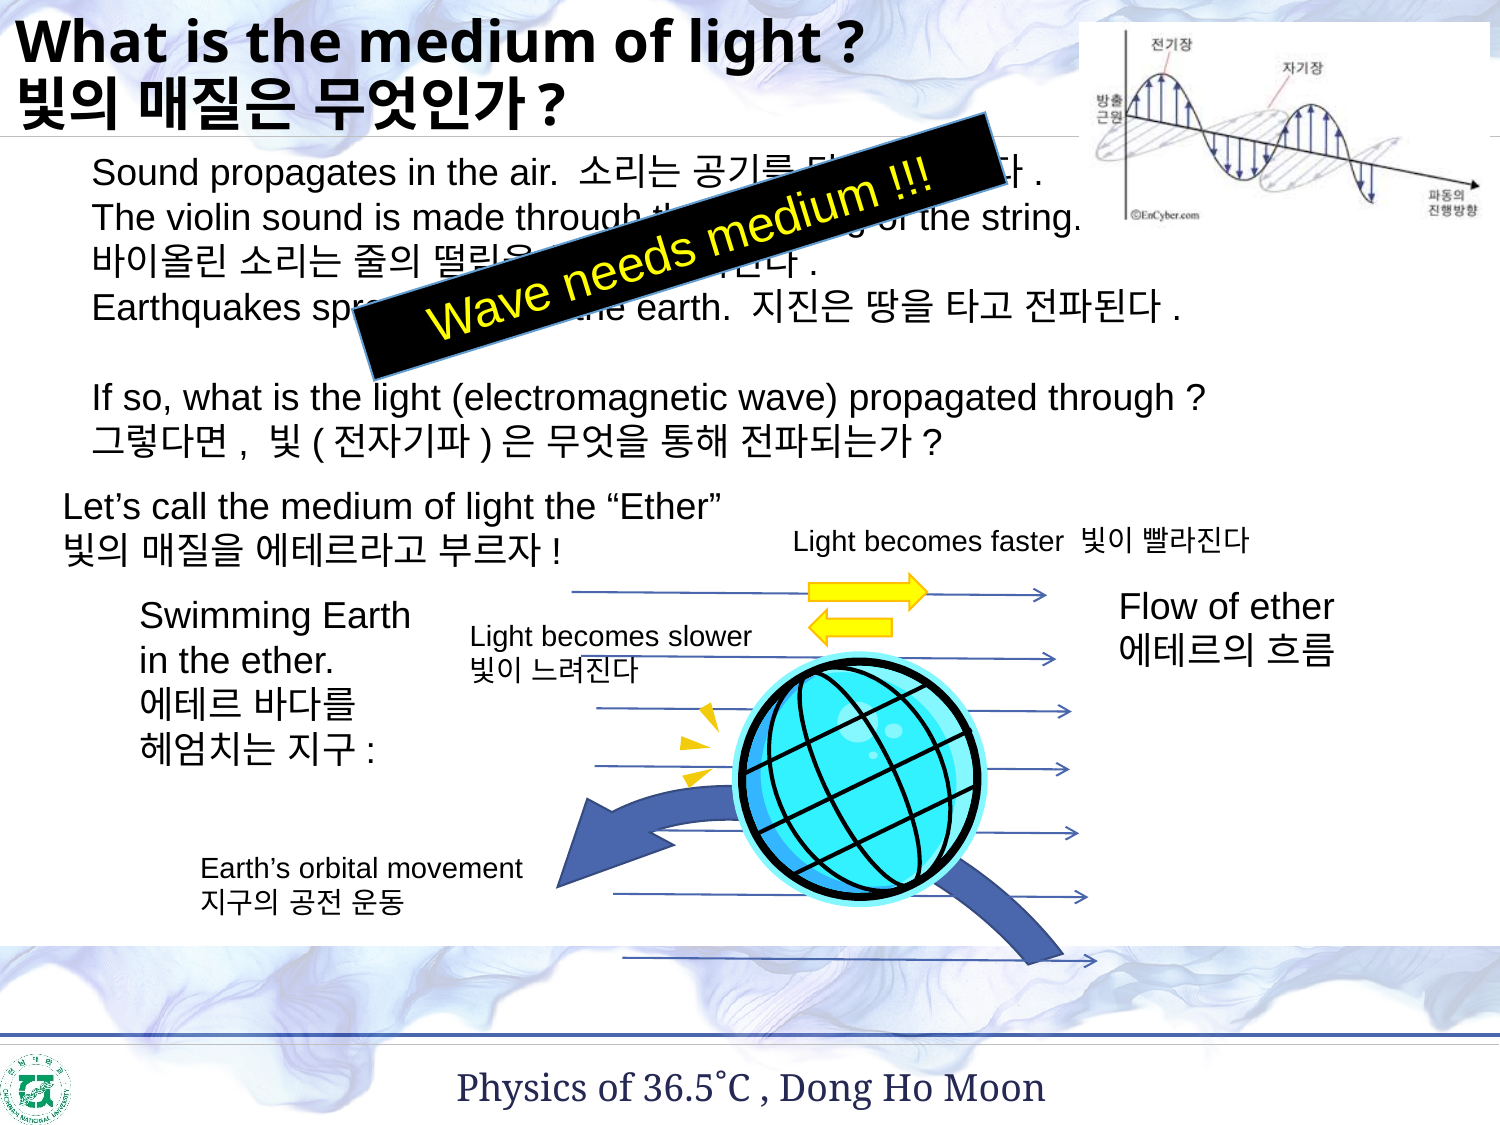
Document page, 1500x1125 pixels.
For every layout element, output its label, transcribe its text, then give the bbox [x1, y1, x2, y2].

text_box Let’s call the medium of light the “Ether” 빛의 매질을 에테르라고 부르자! [47, 475, 748, 580]
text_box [124, 515, 1362, 1125]
picture [1079, 22, 1490, 229]
text_box Sound propagates in the air. 소리는 공기를 타고 전파된다. The violin sound is made through the quivering of the string. 바이올린 소리는 줄의 떨림을 통해 만들어진다. Earthquakes spread through the earth. 지진은 땅을 타고 전파된다. If so, what is the light (electromagnetic wave) propagated through ? 그렇다면, 빛(전자기파)은 무엇을 통해 전파되는가? [76, 140, 1388, 470]
picture [0, 1054, 71, 1125]
title What is the medium of light ? 빛의 매질은 무엇인가? [0, 5, 1350, 146]
text_box Wave needs medium !!! [350, 111, 1009, 382]
